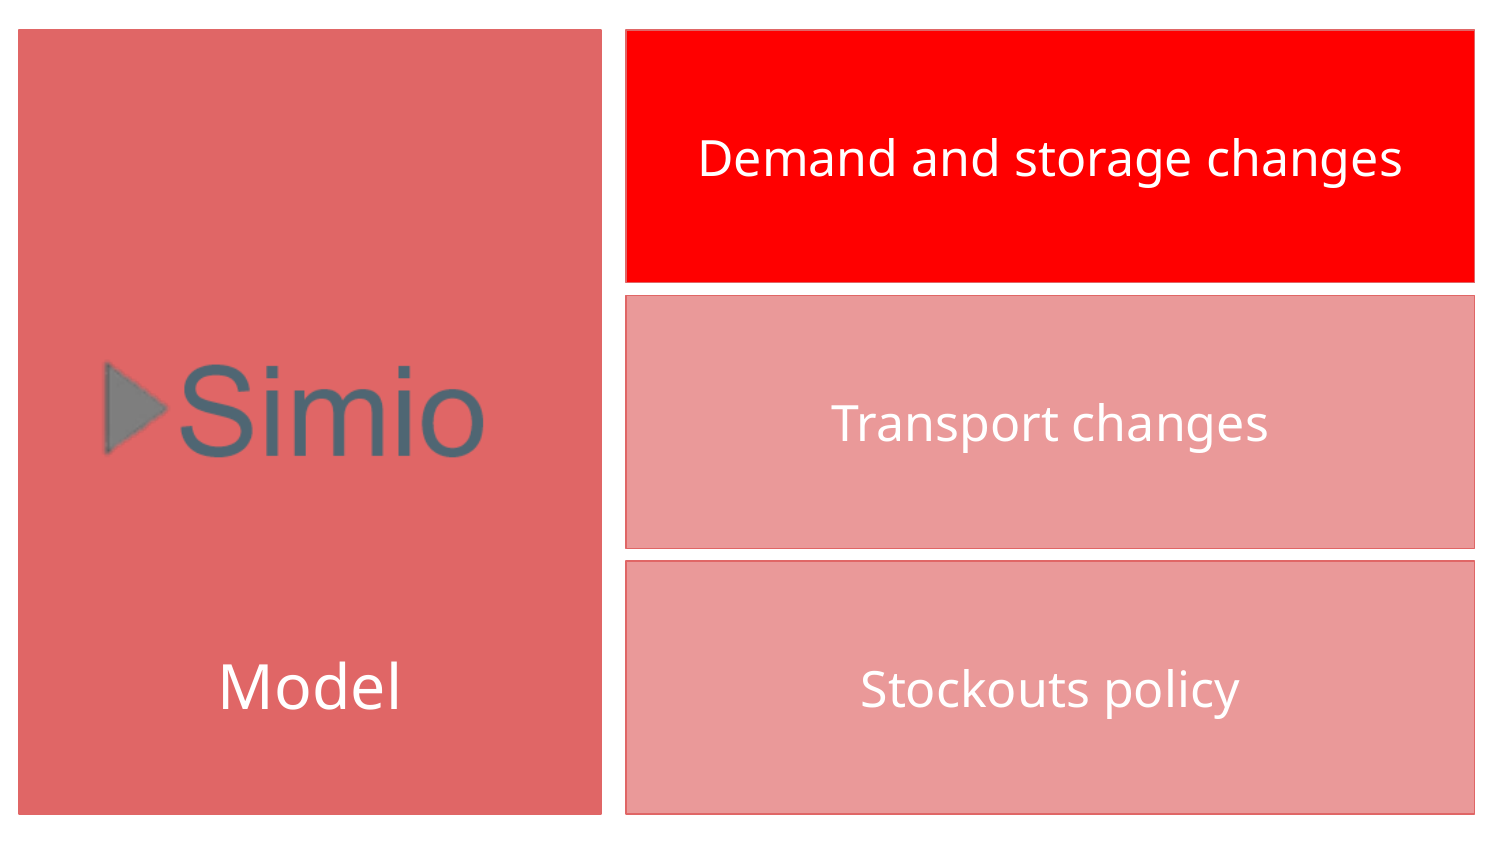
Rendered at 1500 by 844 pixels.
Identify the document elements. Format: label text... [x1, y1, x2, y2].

text_box Stockouts policy [625, 560, 1475, 814]
picture [79, 298, 576, 562]
text_box Transport changes [625, 295, 1475, 549]
text_box Demand and storage changes [625, 29, 1475, 283]
text_box Model [19, 29, 601, 814]
